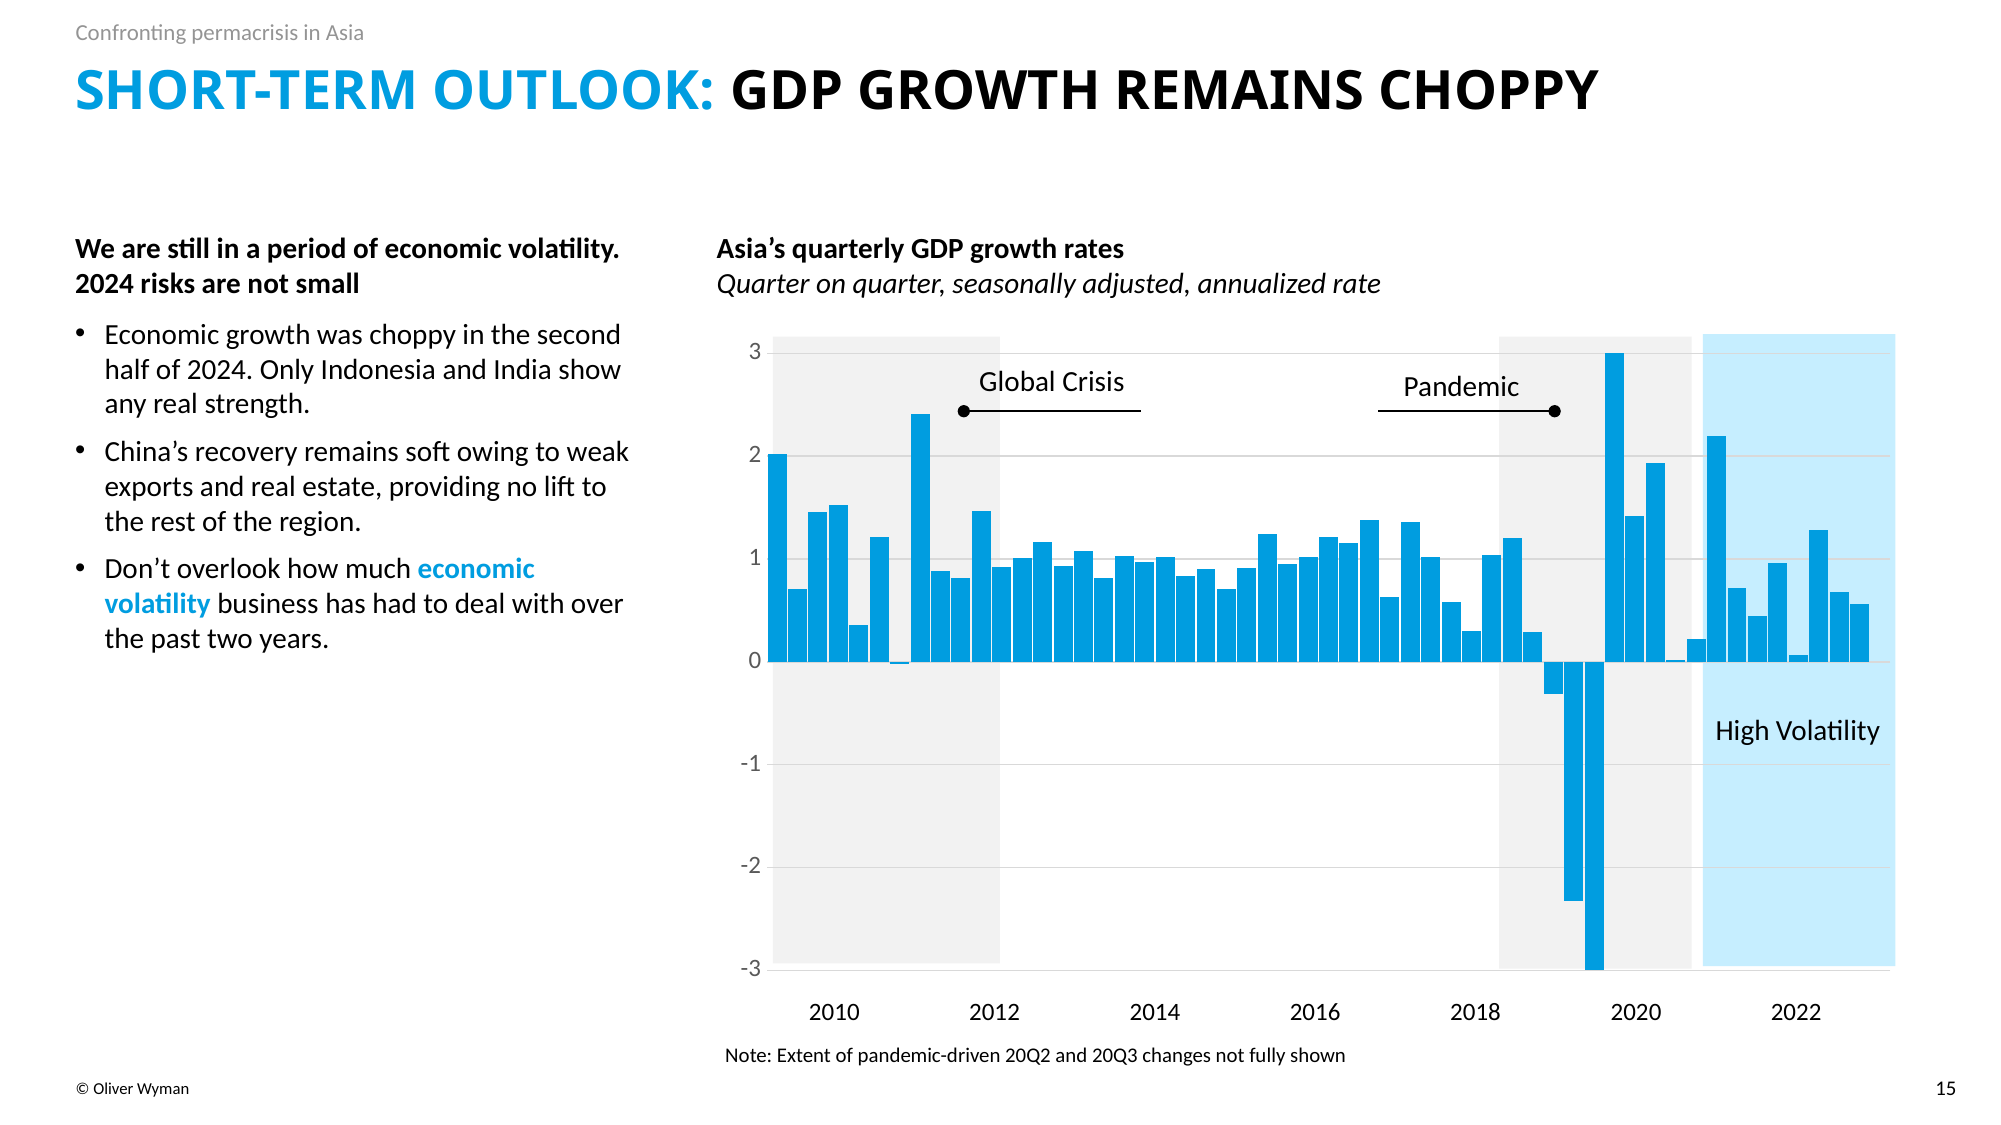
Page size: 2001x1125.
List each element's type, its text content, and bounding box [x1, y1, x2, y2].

list Economic growth was choppy in the second half of 2024. Only Indonesia and India show any real strength. China’s recovery remains soft owing to weak exports and real estate, providing no lift to the rest of the region. Don’t overlook how much economic volatility business has had to deal with over the past two years. [75, 314, 642, 1050]
table_header 2018 [1396, 997, 1556, 1037]
table_header 2012 [915, 997, 1075, 1037]
table_header 2020 [1556, 997, 1716, 1037]
chart [716, 327, 1915, 997]
table_header 2010 [754, 997, 915, 1037]
table_header 2016 [1235, 997, 1396, 1037]
table_header 2022 [1716, 997, 1877, 1037]
title Short-term outlook: GDP growth remains choppy [75, 63, 1925, 188]
list We are still in a period of economic volatility. 2024 risks are not small [75, 229, 642, 300]
table_header 2014 [1075, 997, 1235, 1037]
text_box Confronting permacrisis in Asia [75, 17, 366, 46]
text_box Note: Extent of pandemic-driven 20Q2 and 20Q3 changes not fully shown [725, 1041, 1729, 1067]
list Asia’s quarterly GDP growth rates Quarter on quarter, seasonally adjusted, annualized rate [716, 229, 1925, 300]
